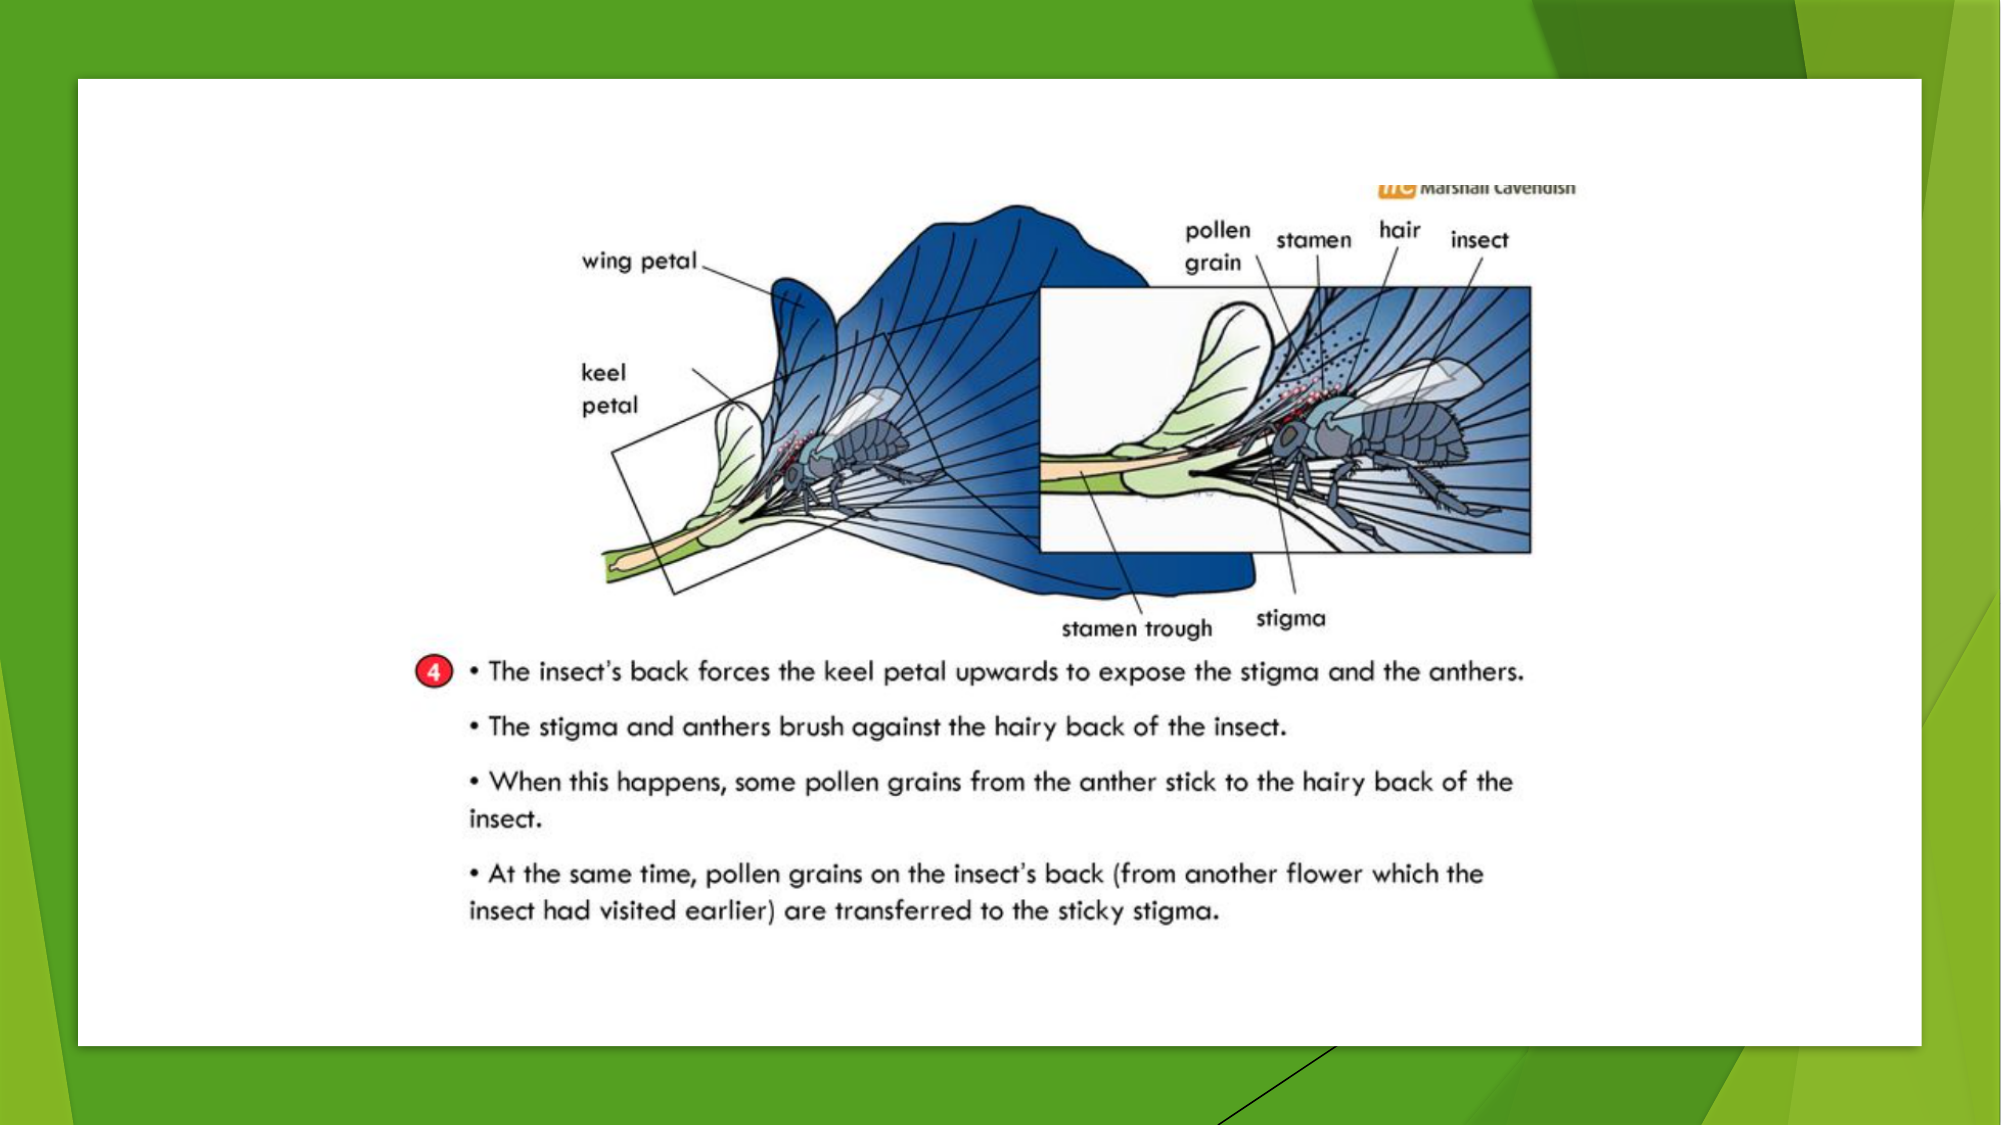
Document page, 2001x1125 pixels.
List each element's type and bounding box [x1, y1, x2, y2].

picture [404, 185, 1596, 940]
text_box [0, 0, 2000, 1125]
